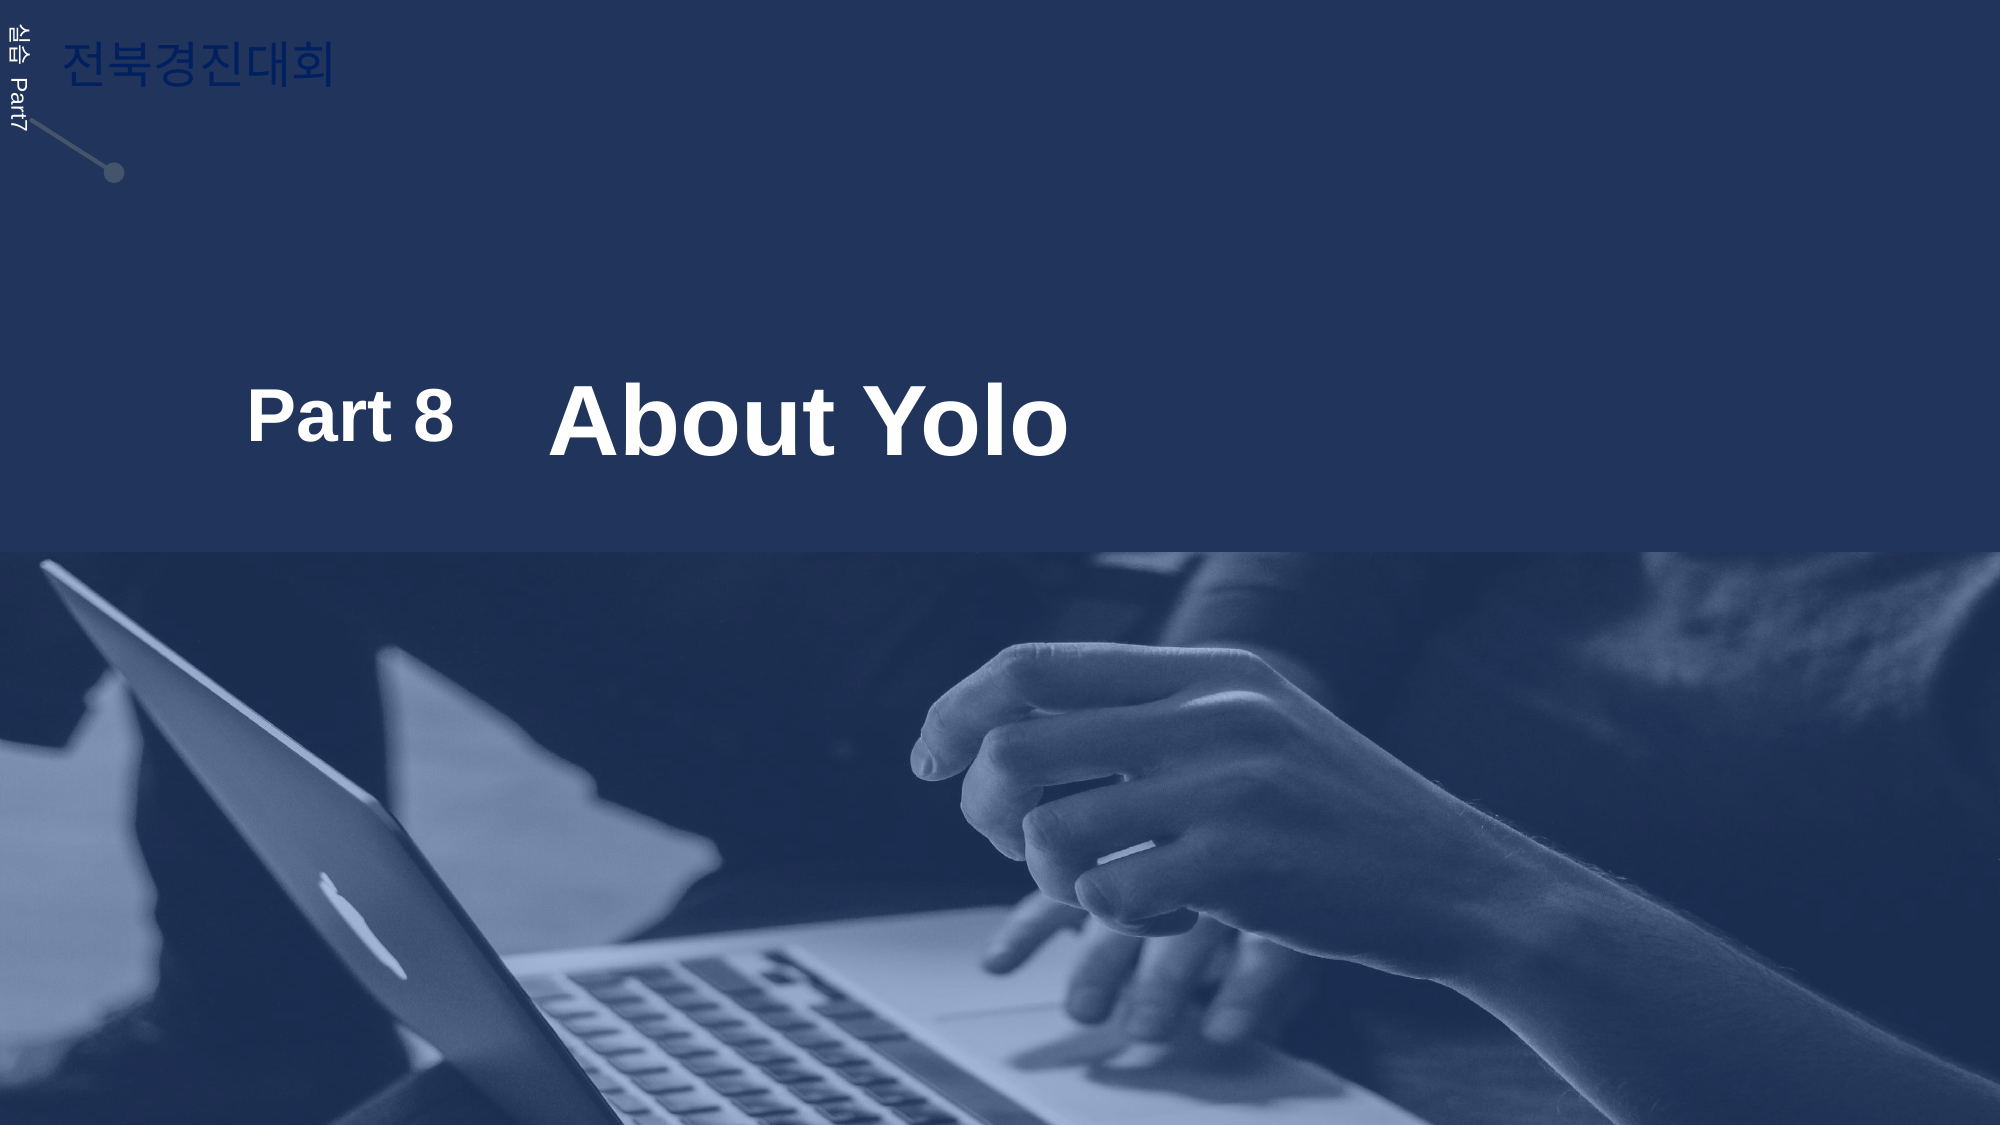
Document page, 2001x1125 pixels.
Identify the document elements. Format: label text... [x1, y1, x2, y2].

text_box Part 8 [227, 357, 475, 464]
text_box About Yolo [532, 346, 1998, 484]
picture [0, 551, 2000, 1125]
